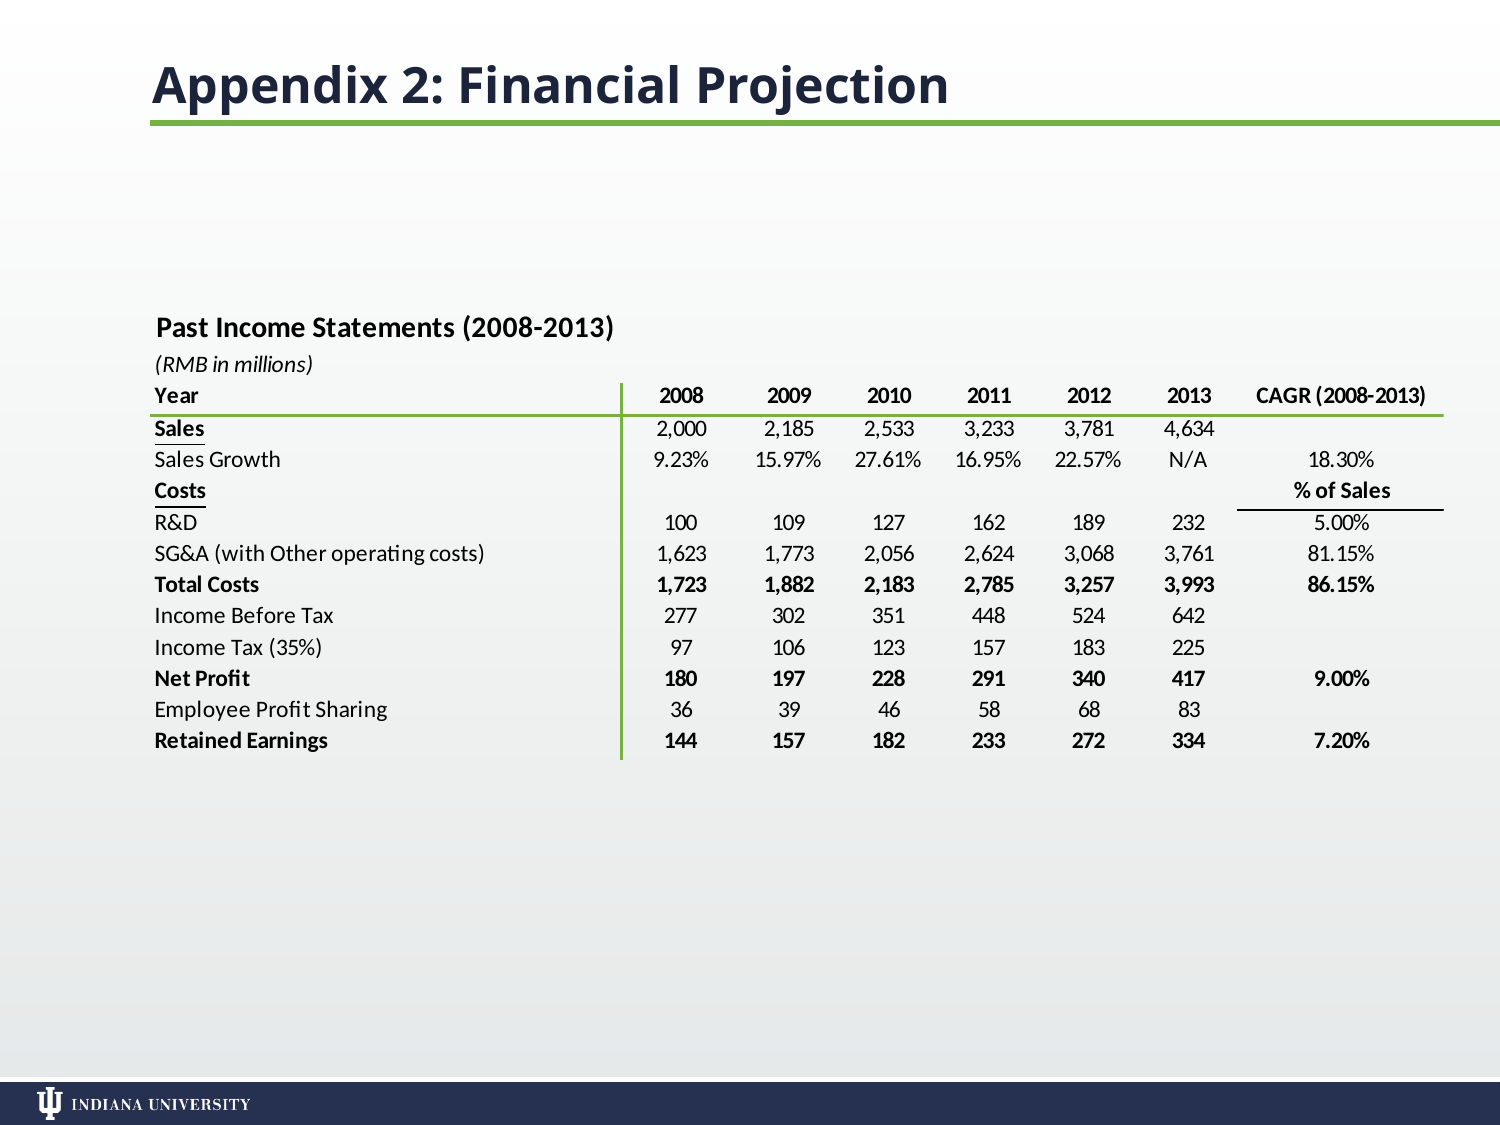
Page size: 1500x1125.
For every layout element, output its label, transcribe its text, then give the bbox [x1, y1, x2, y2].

picture [37, 1087, 250, 1123]
title Appendix 2: Financial Projection [137, 49, 1308, 123]
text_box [149, 312, 1446, 761]
